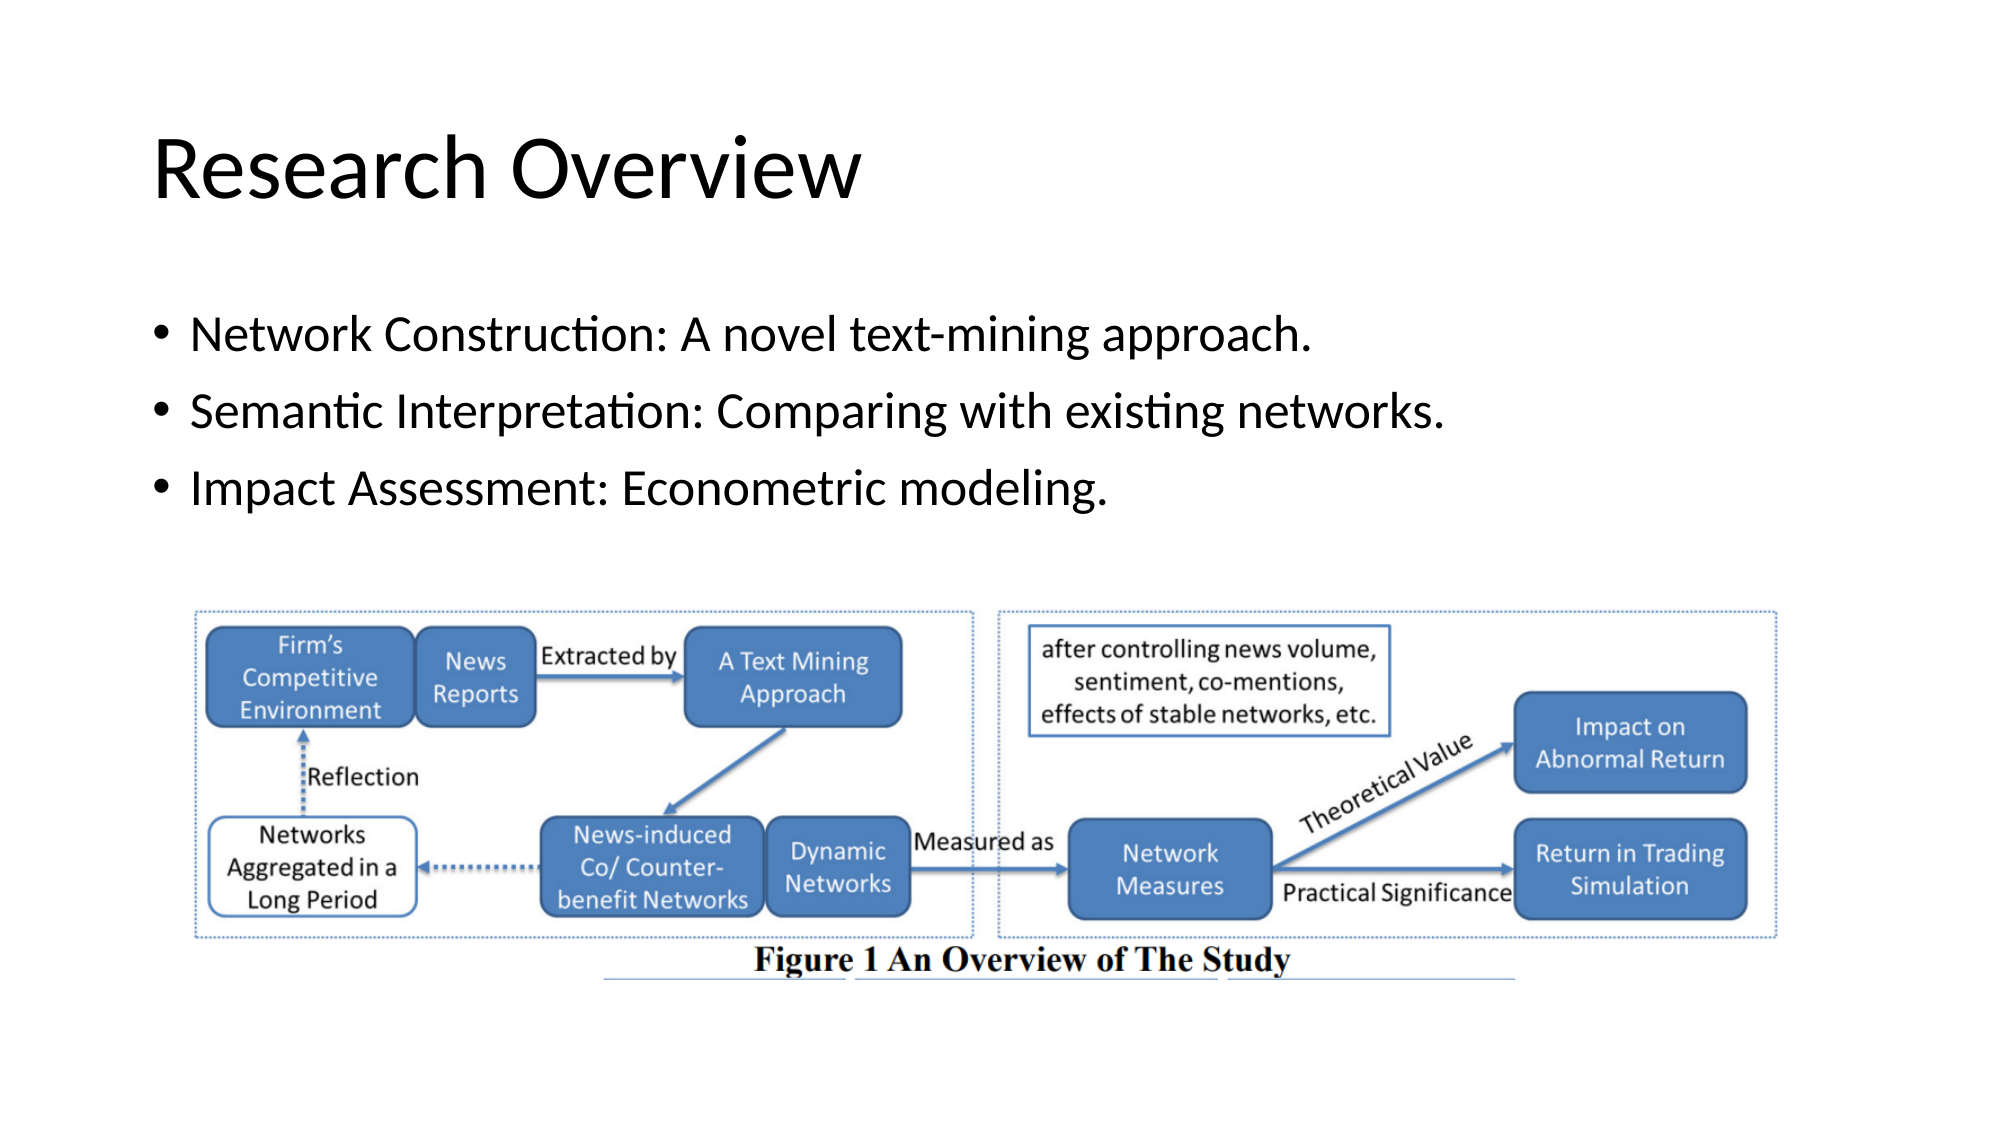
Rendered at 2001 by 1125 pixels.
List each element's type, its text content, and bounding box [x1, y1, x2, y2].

title Research Overview [137, 59, 1863, 278]
picture [150, 603, 1850, 980]
list Network Construction: A novel text-mining approach. Semantic Interpretation: Comparing with existing networks. Impact Assessment: Econometric modeling. [137, 299, 1863, 1014]
